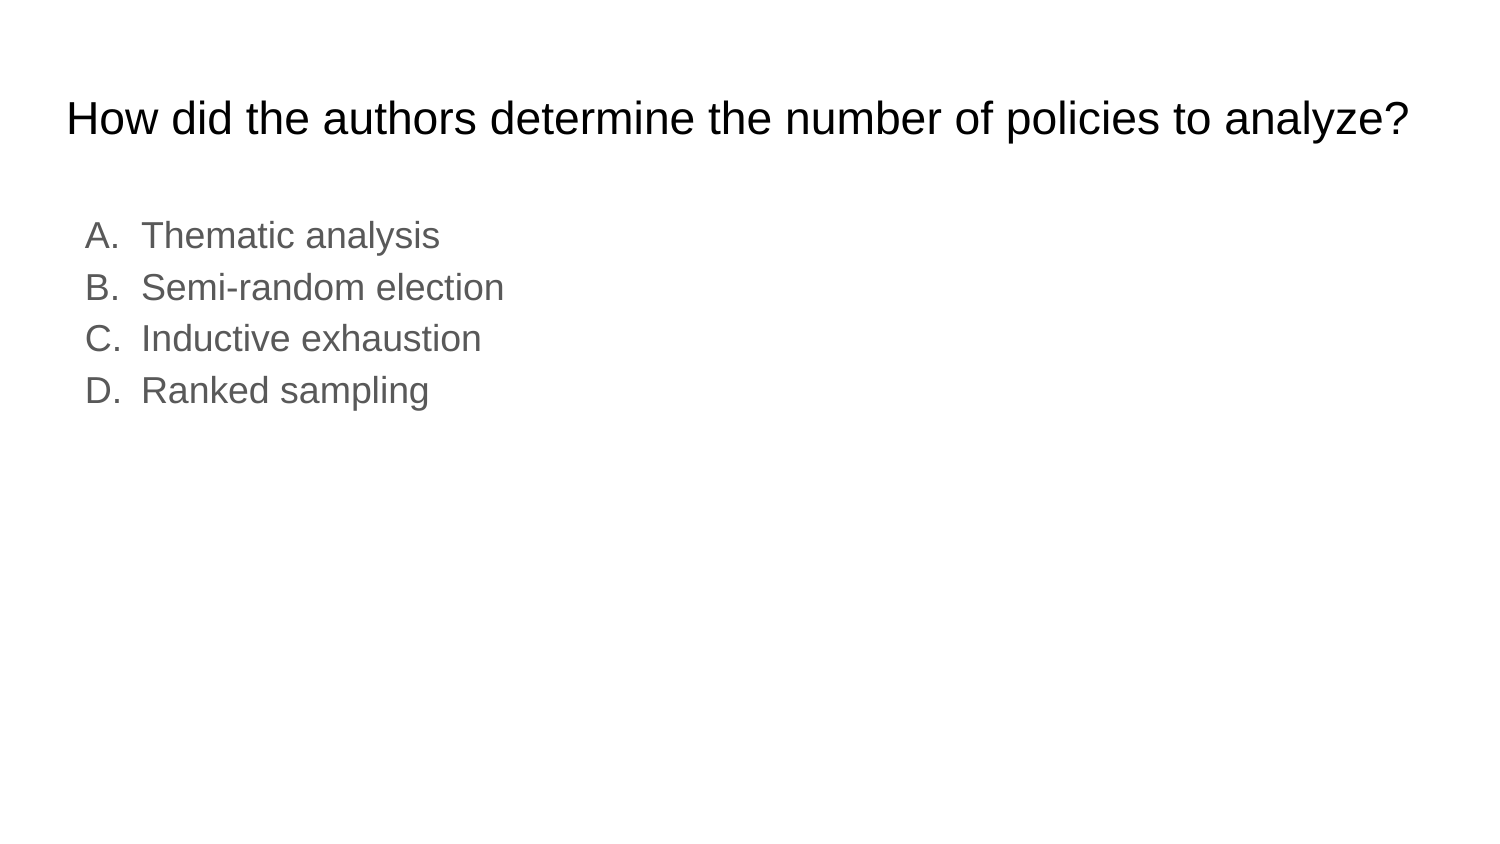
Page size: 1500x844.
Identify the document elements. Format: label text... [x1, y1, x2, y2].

title How did the authors determine the number of policies to analyze? [51, 72, 1449, 167]
list Thematic analysis Semi-random election Inductive exhaustion Ranked sampling [51, 189, 1449, 750]
